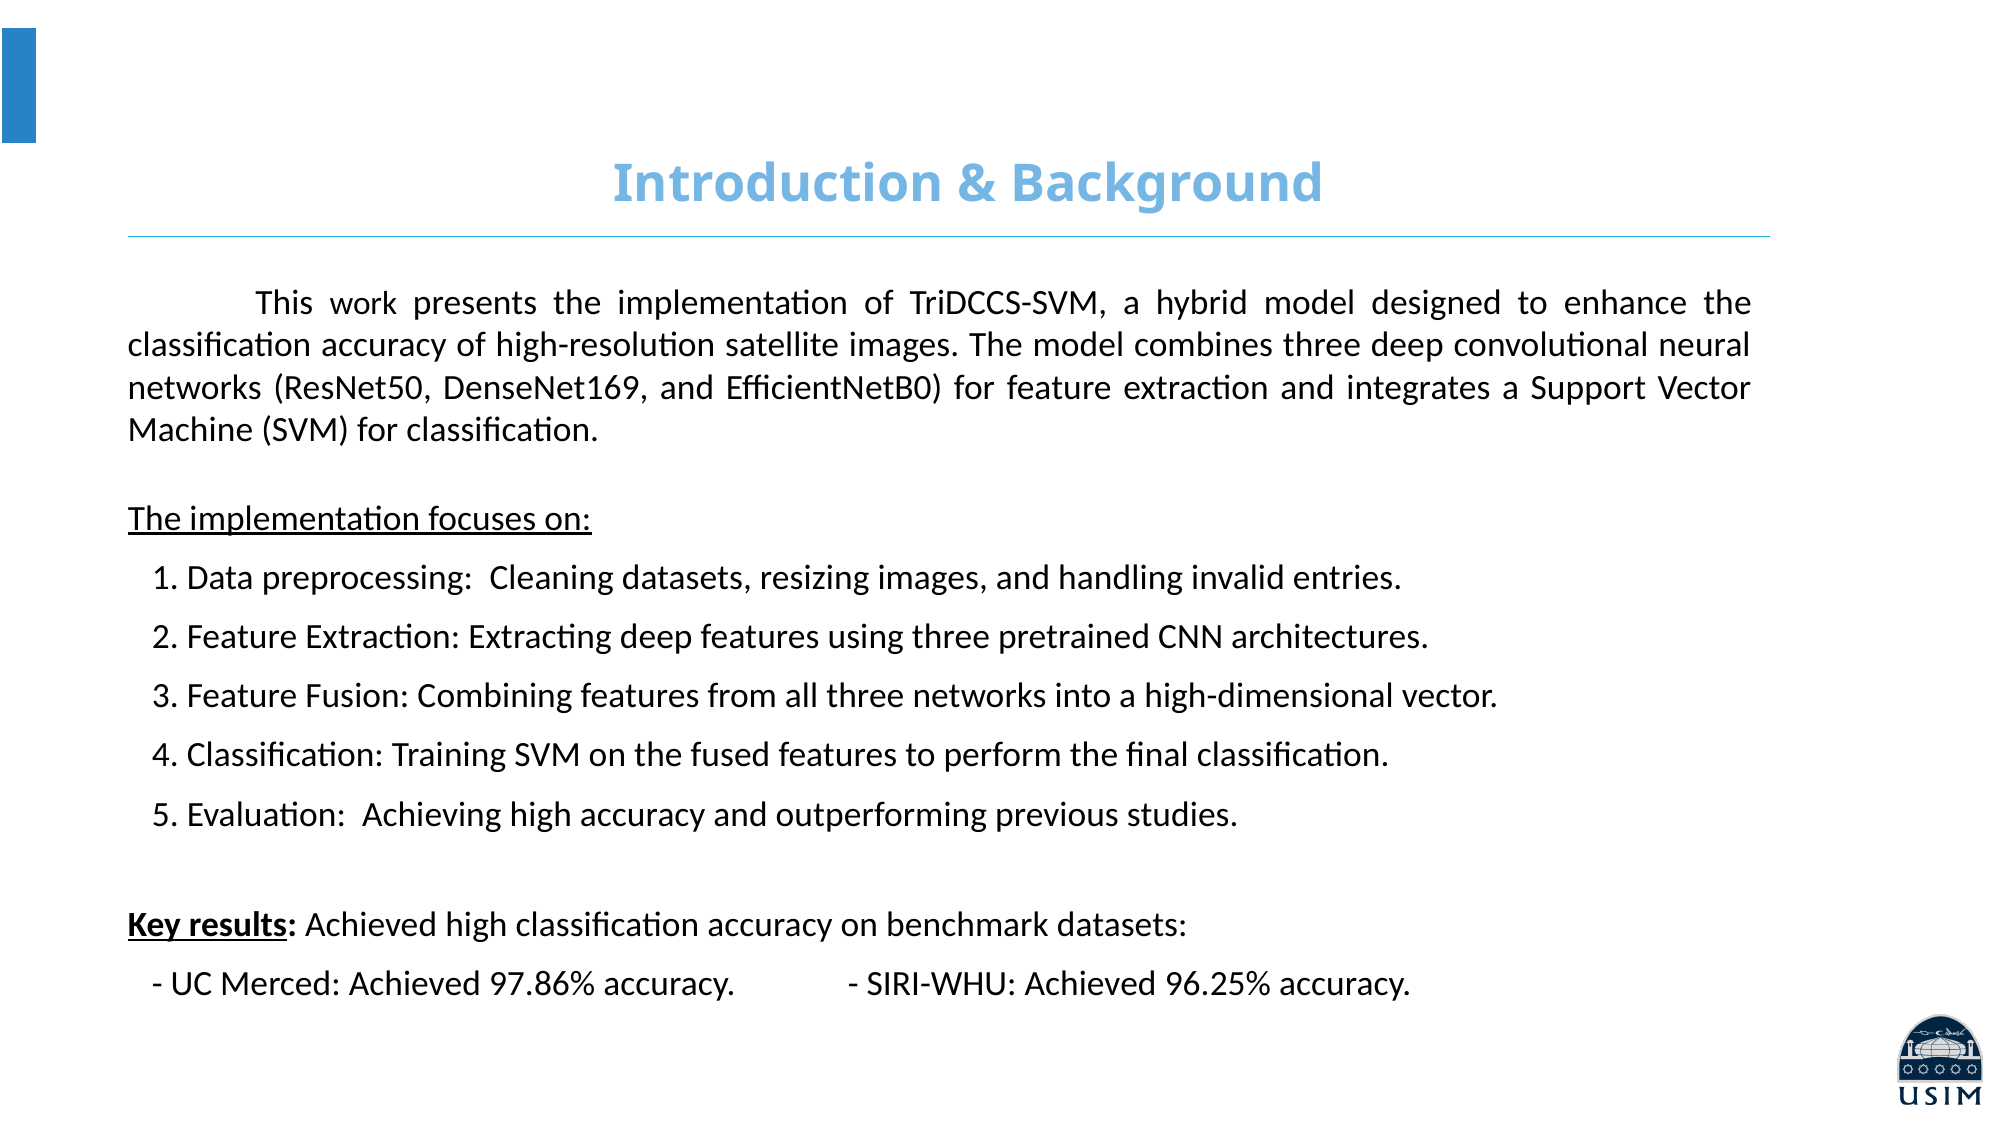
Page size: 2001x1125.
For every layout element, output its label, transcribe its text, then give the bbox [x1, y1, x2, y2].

picture [1897, 1013, 1984, 1106]
text_box Key results: Achieved high classification accuracy on benchmark datasets: - UC Merced: Achieved 97.86% accuracy. - SIRI-WHU: Achieved 96.25% accuracy. [127, 872, 1667, 1027]
text_box This work presents the implementation of TriDCCS-SVM, a hybrid model designed to enhance the classification accuracy of high-resolution satellite images. The model combines three deep convolutional neural networks (ResNet50, DenseNet169, and EfficientNetB0) for feature extraction and integrates a Support Vector Machine (SVM) for classification. [127, 271, 1754, 465]
text_box The implementation focuses on: 1. Data preprocessing: Cleaning datasets, resizing images, and handling invalid entries. 2. Feature Extraction: Extracting deep features using three pretrained CNN architectures. 3. Feature Fusion: Combining features from all three networks into a high-dimensional vector. 4. Classification: Training SVM on the fused features to perform the final classification. 5. Evaluation: Achieving high accuracy and outperforming previous studies. [127, 465, 1854, 855]
text_box Introduction & Background [598, 124, 1383, 220]
text_box [0, 24, 40, 147]
